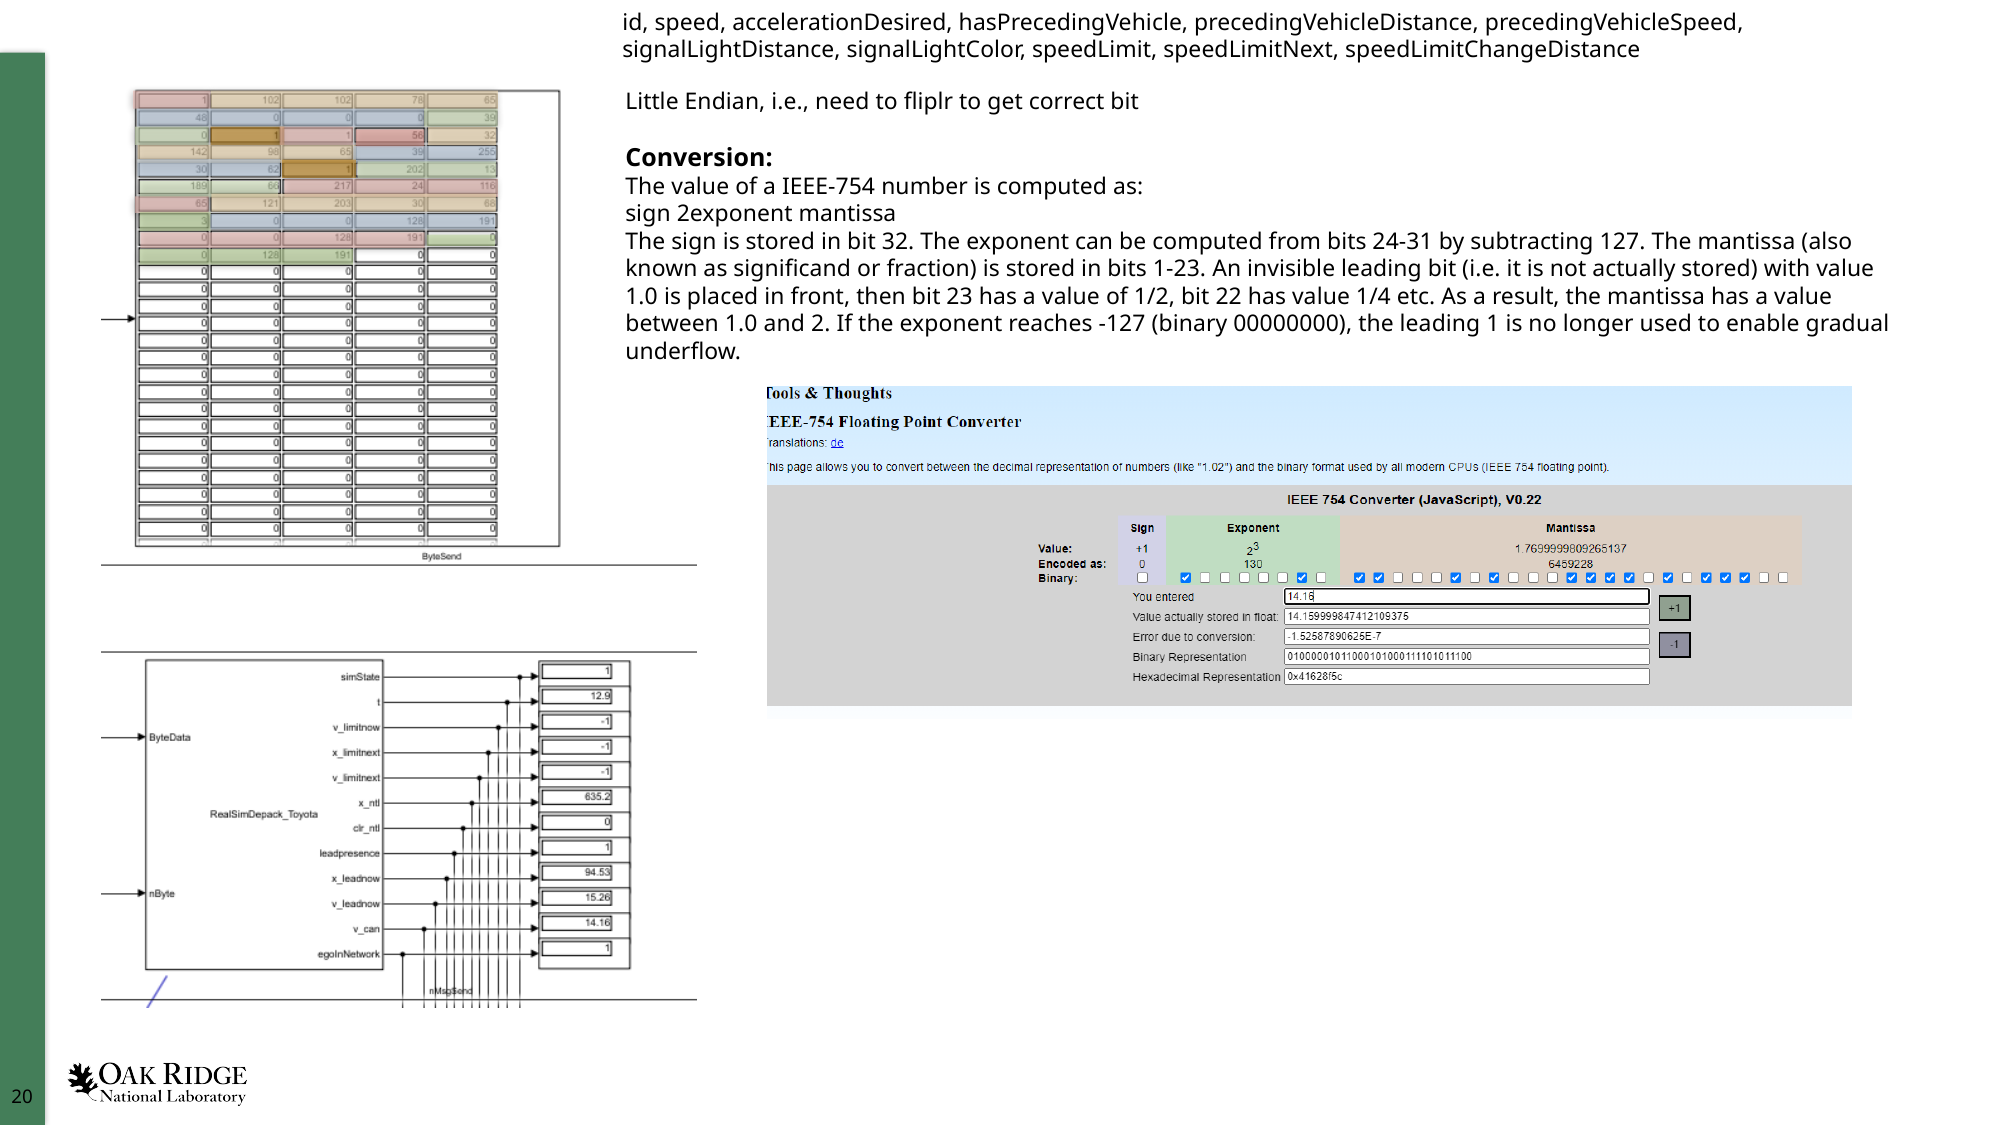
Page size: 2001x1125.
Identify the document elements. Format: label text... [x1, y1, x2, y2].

picture [100, 23, 697, 1008]
text_box id, speed, accelerationDesired, hasPrecedingVehicle, precedingVehicleDistance, precedingVehicleSpeed, signalLightDistance, signalLightColor, speedLimit, speedLimitNext, speedLimitChangeDistance [607, 0, 1923, 70]
picture [766, 386, 1852, 719]
picture [67, 1062, 247, 1106]
text_box Little Endian, i.e., need to fliplr to get correct bit Conversion: The value of a IEEE-754 number is computed as: sign 2exponent mantissa The sign is stored in bit 32. The exponent can be computed from bits 24-31 by subtracting 127. The mantissa (also known as significand or fraction) is stored in bits 1-23. An invisible leading bit (i.e. it is not actually stored) with value 1.0 is placed in front, then bit 23 has a value of 1/2, bit 22 has value 1/4 etc. As a result, the mantissa has a value between 1.0 and 2. If the exponent reaches -127 (binary 00000000), the leading 1 is no longer used to enable gradual underflow. [697, 79, 1926, 426]
